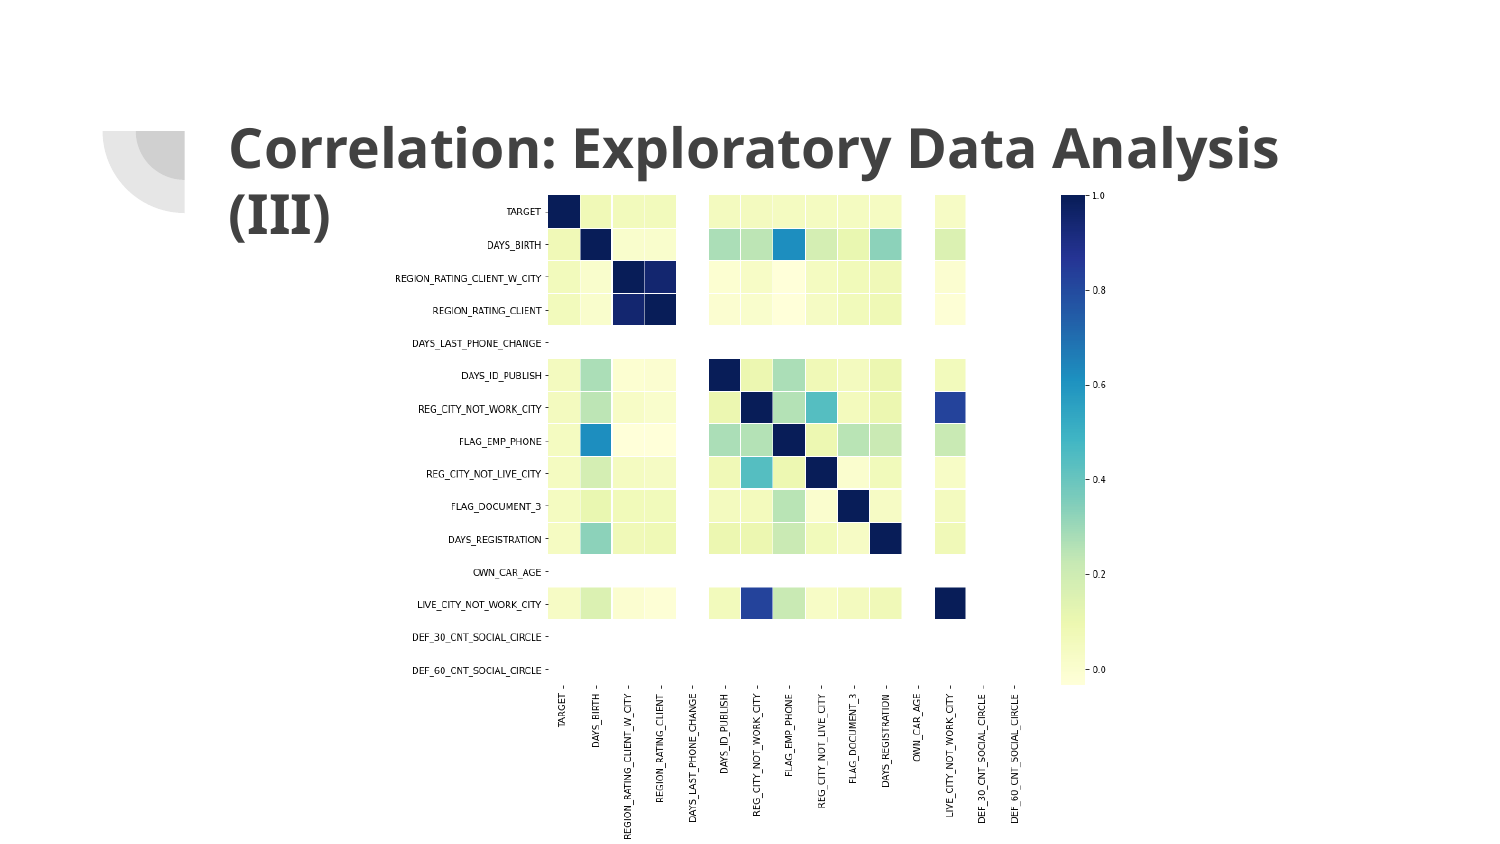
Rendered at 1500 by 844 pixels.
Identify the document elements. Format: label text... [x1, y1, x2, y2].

title Correlation: Exploratory Data Analysis (III) [213, 98, 1368, 263]
picture [388, 185, 1112, 844]
